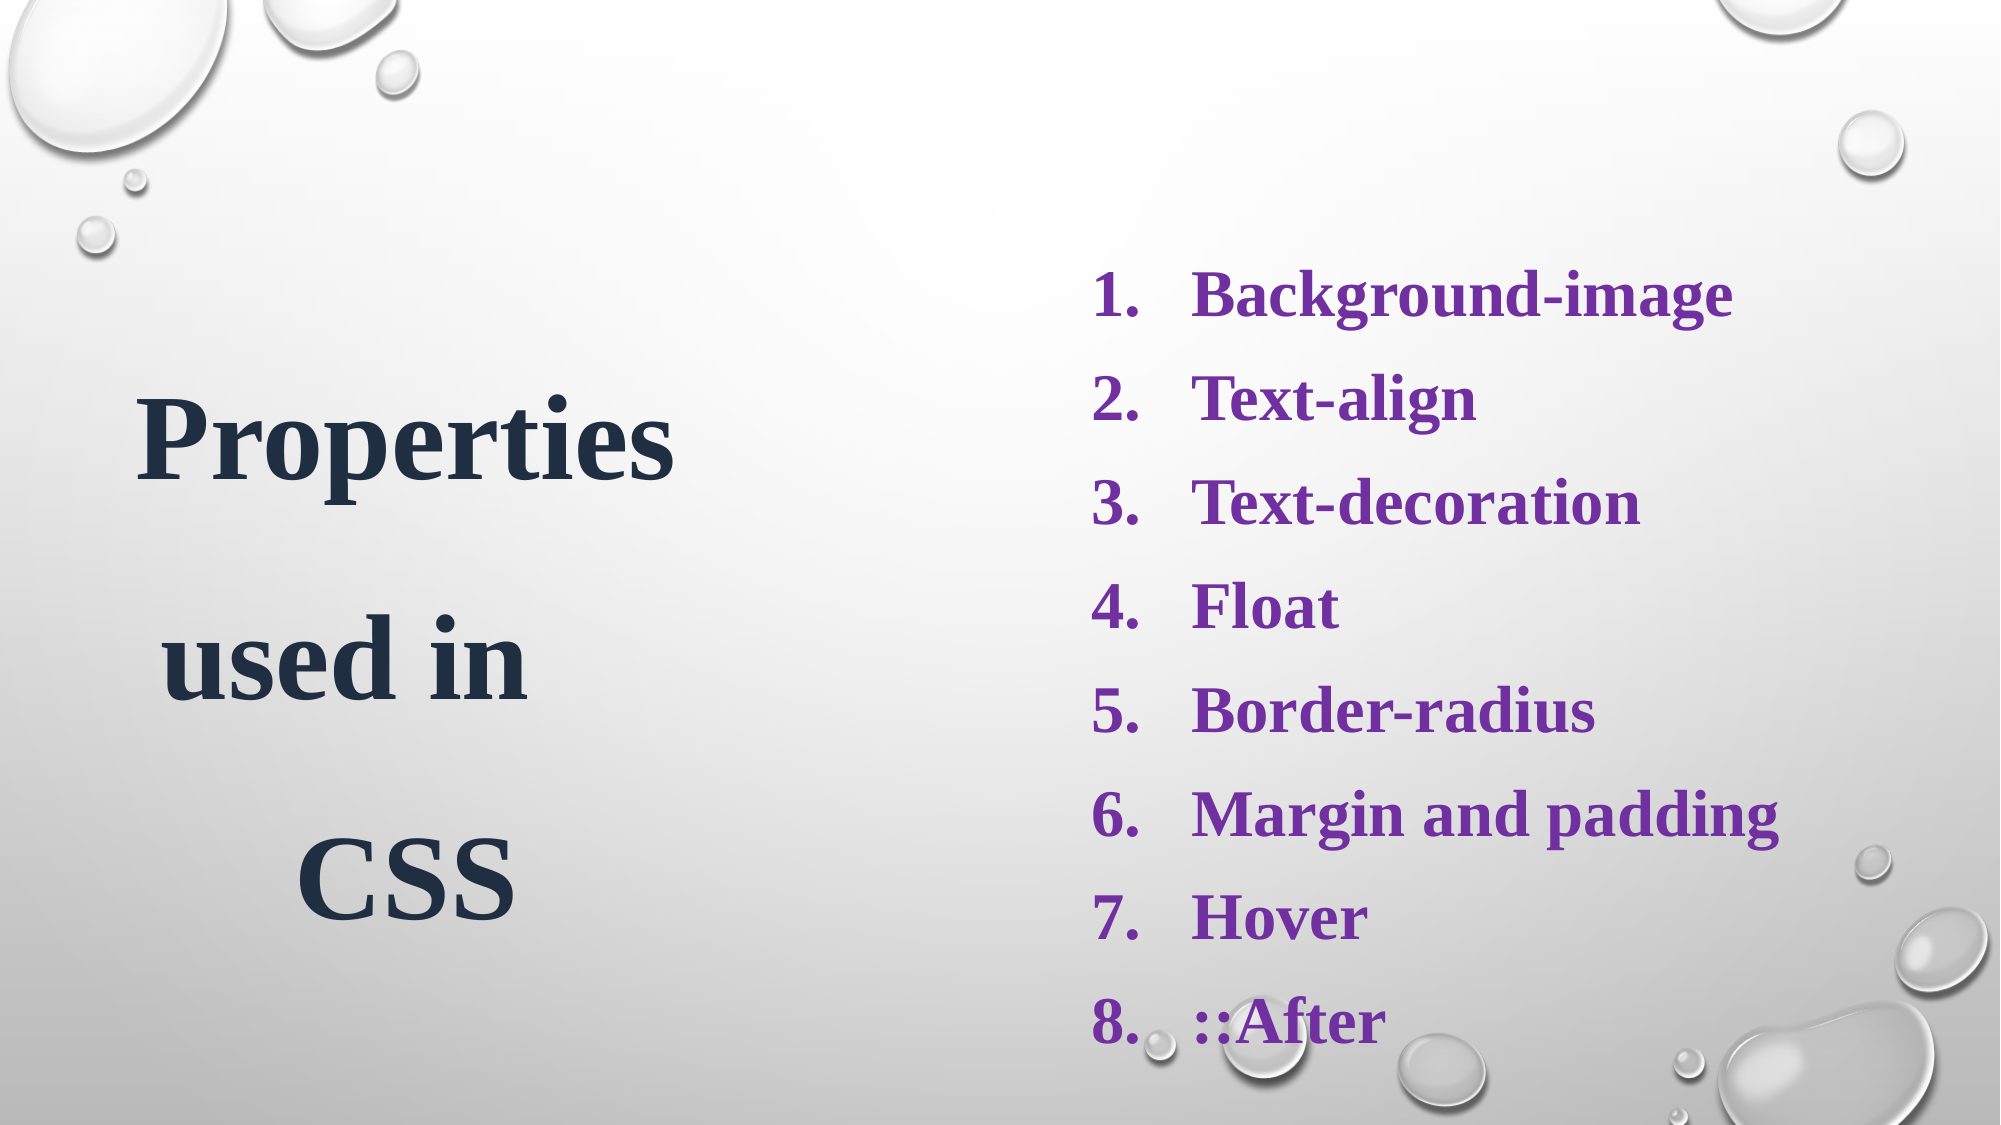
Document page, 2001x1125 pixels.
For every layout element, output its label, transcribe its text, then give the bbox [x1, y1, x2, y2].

picture [0, 0, 2000, 1125]
text_box Background-image Text-align Text-decoration Float Border-radius Margin and padding Hover ::After [1091, 225, 1813, 1125]
text_box Properties used in CSS [49, 284, 763, 944]
